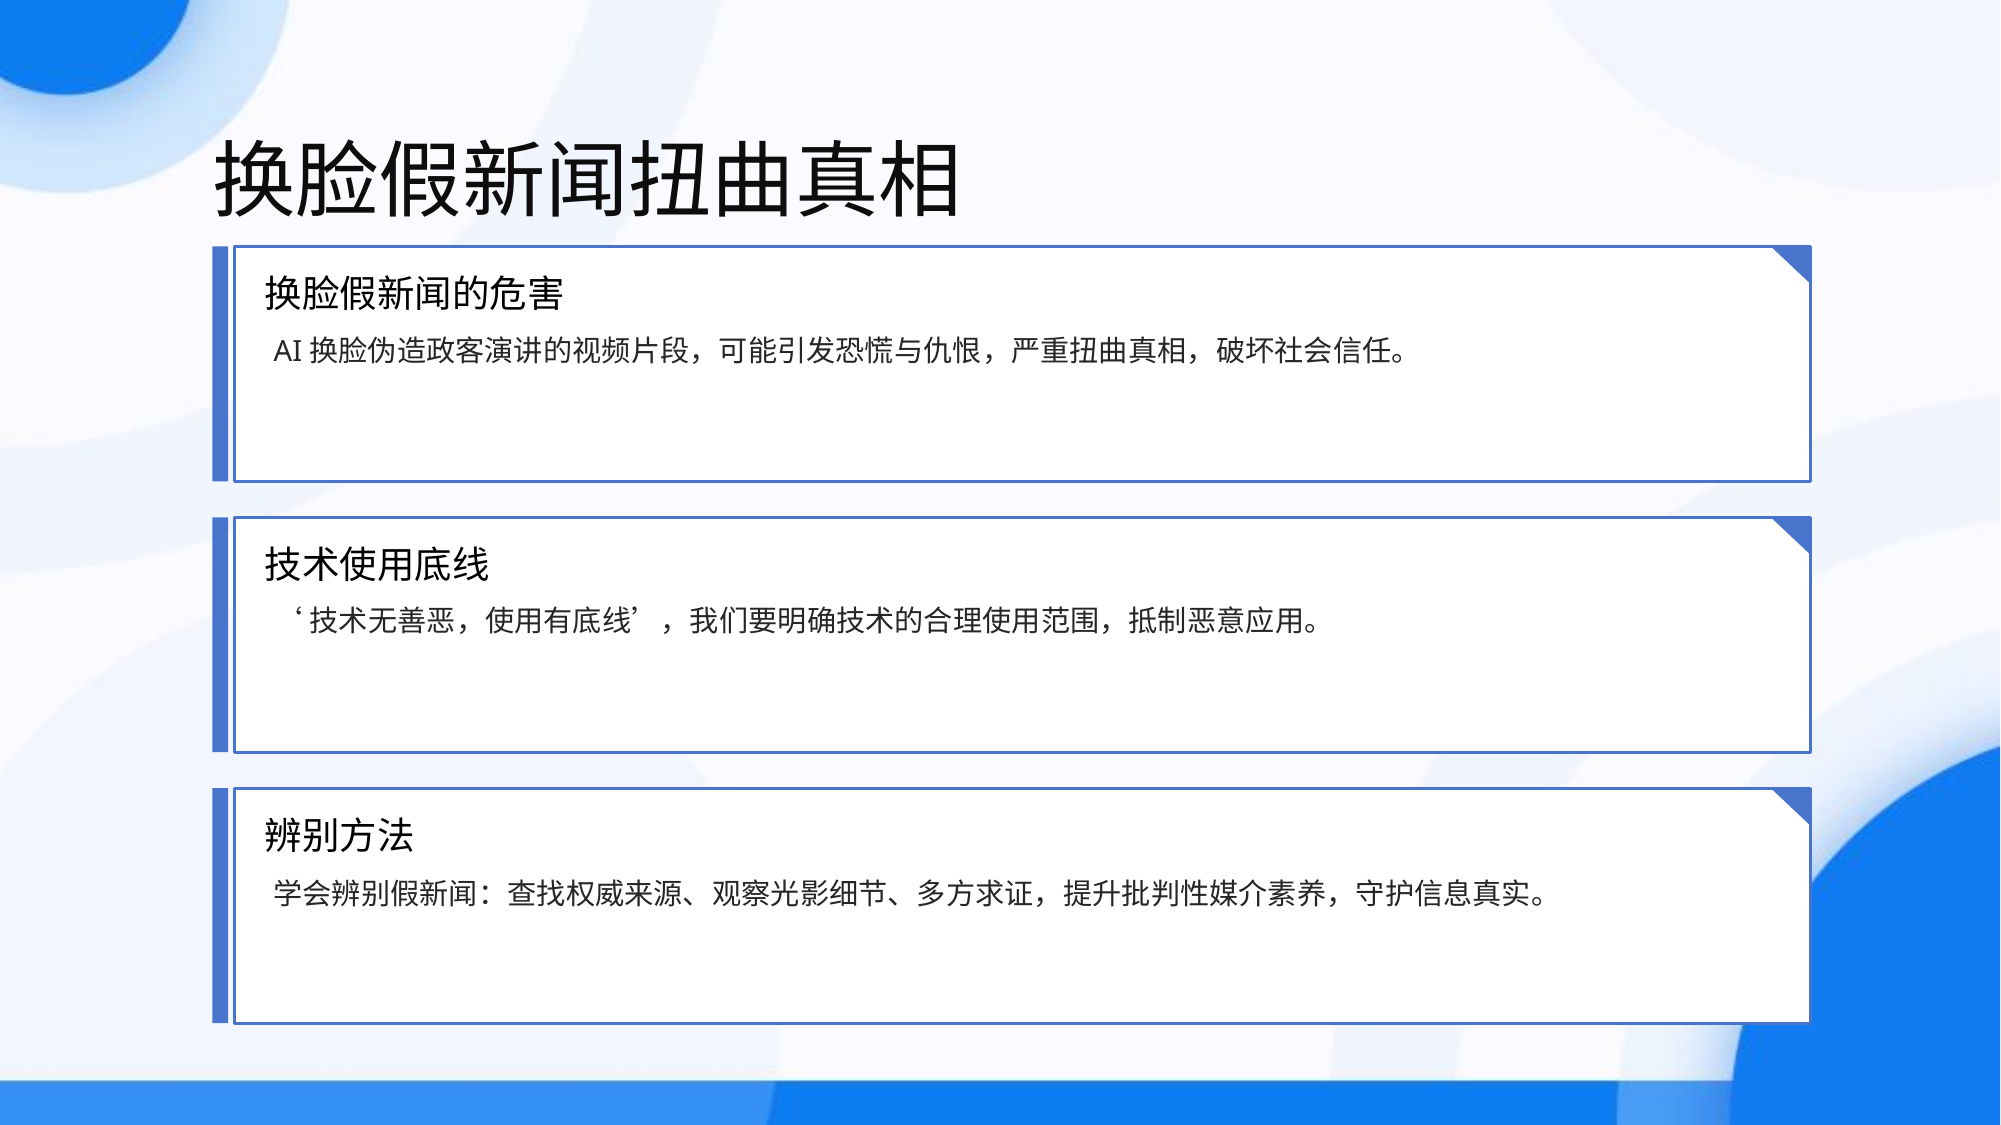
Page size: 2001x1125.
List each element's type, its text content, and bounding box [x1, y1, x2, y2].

text_box ‘技术无善恶，使用有底线’，我们要明确技术的合理使用范围，抵制恶意应用。 [258, 577, 1789, 646]
text_box 换脸假新闻扭曲真相 [212, 76, 1932, 227]
text_box [212, 788, 229, 1024]
text_box [212, 246, 229, 482]
text_box [212, 517, 229, 753]
text_box 换脸假新闻的危害 [249, 262, 1456, 323]
text_box [234, 788, 1811, 1024]
text_box [1770, 517, 1811, 555]
text_box [234, 517, 1811, 753]
picture [0, 0, 2001, 1125]
text_box [1770, 788, 1811, 826]
text_box 辨别方法 [249, 804, 1456, 865]
text_box 技术使用底线 [249, 533, 1456, 594]
text_box AI换脸伪造政客演讲的视频片段，可能引发恐慌与仇恨，严重扭曲真相，破坏社会信任。 [258, 307, 1789, 375]
text_box 学会辨别假新闻：查找权威来源、观察光影细节、多方求证，提升批判性媒介素养，守护信息真实。 [258, 850, 1789, 918]
text_box [234, 246, 1811, 482]
text_box [1770, 246, 1811, 284]
